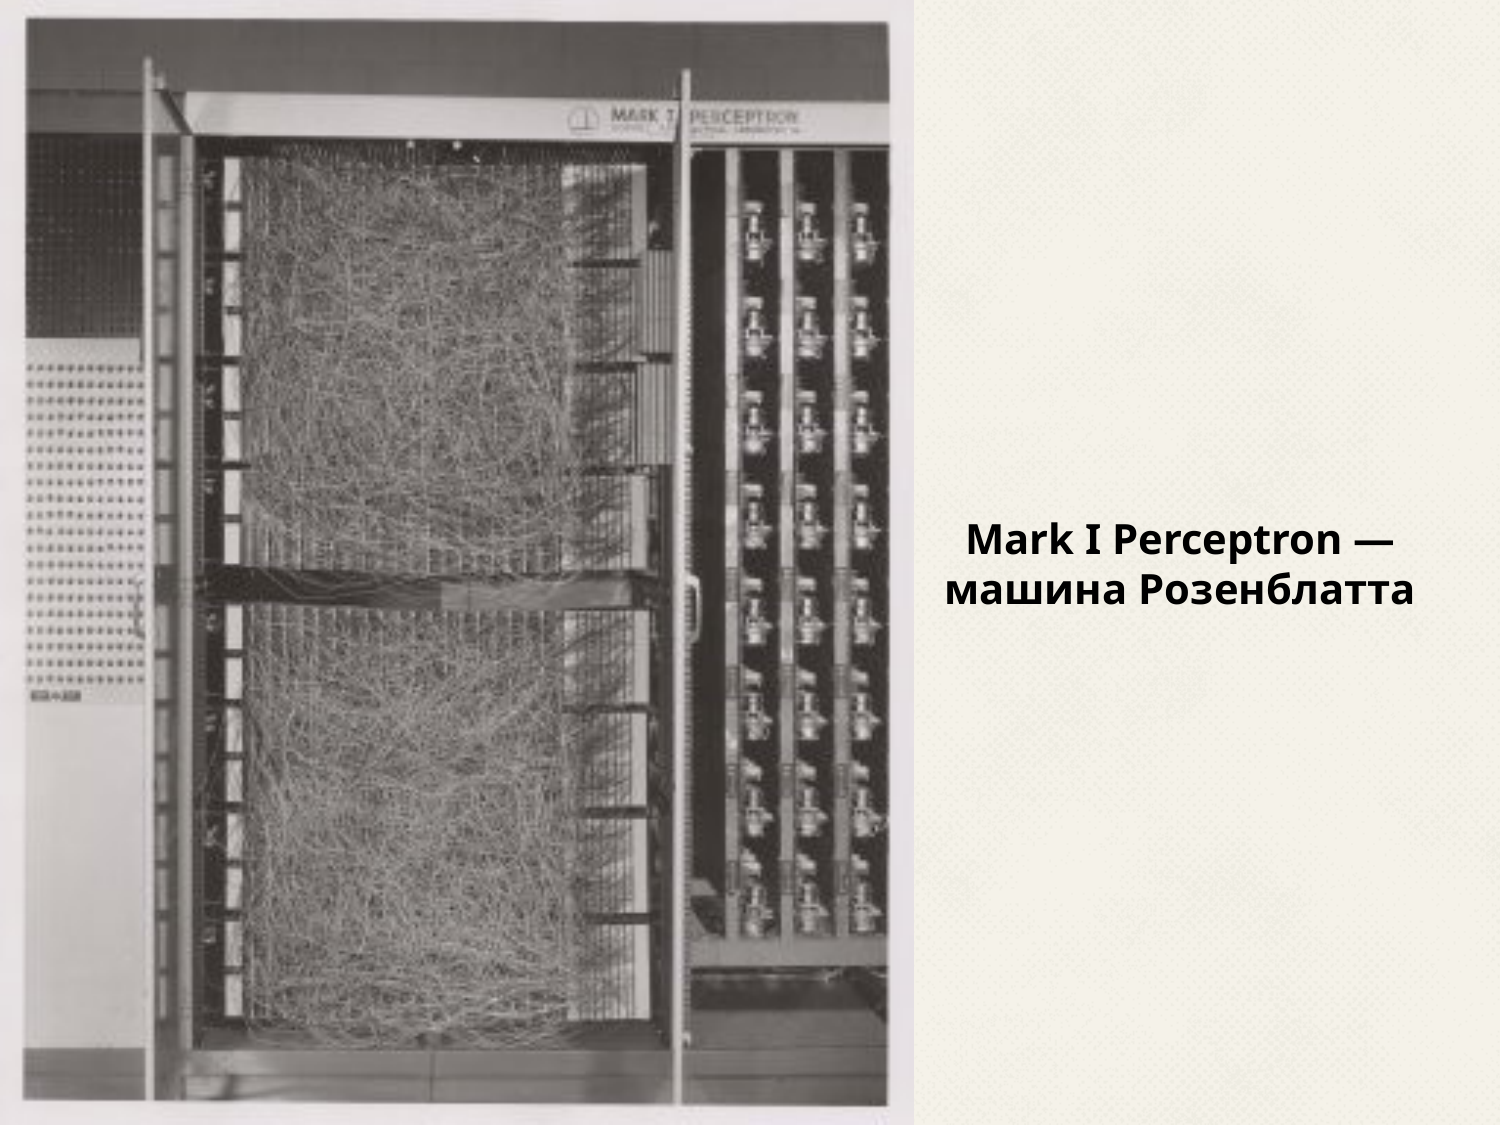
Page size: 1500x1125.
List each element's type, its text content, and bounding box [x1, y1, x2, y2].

picture [0, 0, 1500, 1125]
title Mark I Perceptron — машина Розенблатта [918, 468, 1500, 657]
